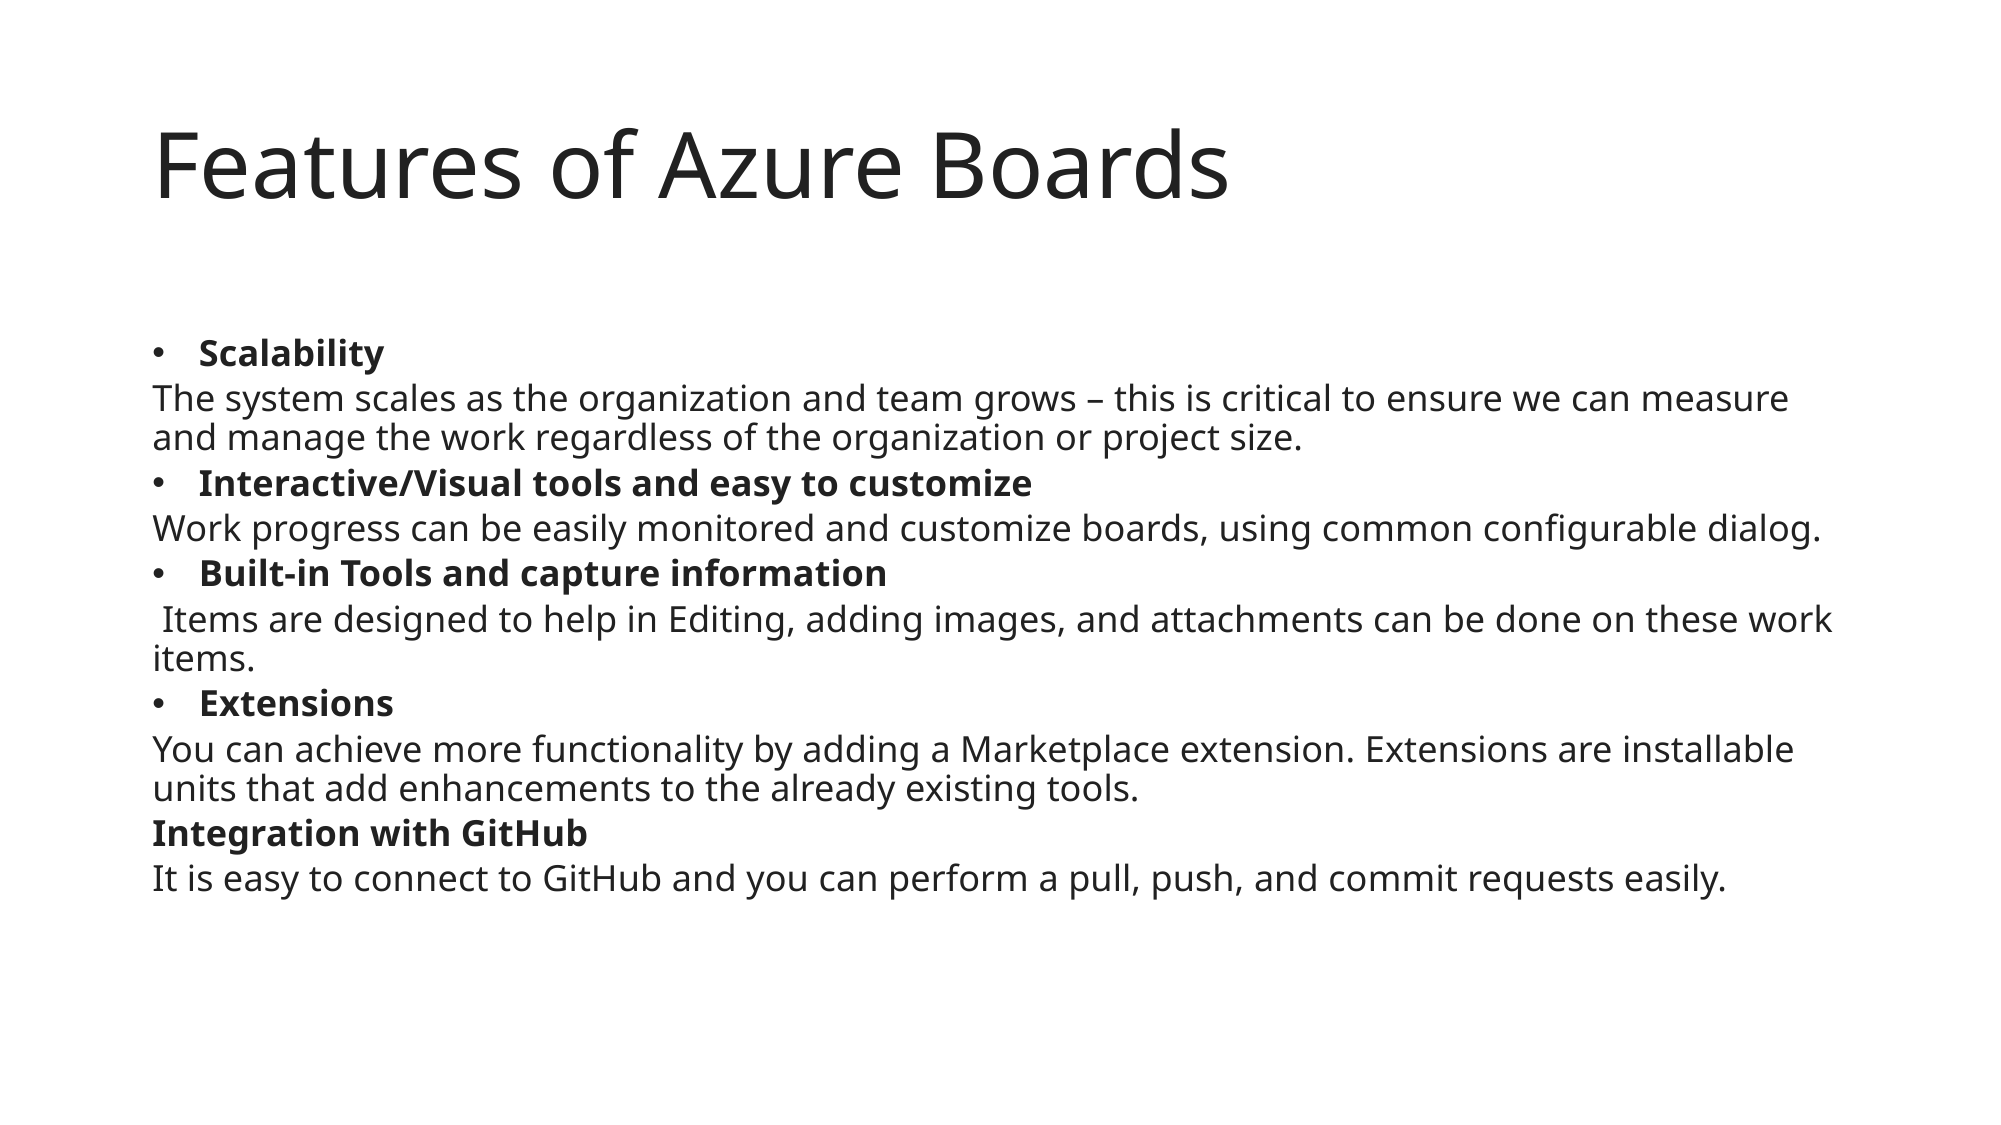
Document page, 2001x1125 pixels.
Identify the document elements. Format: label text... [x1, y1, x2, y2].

list Scalability The system scales as the organization and team grows – this is critical to ensure we can measure and manage the work regardless of the organization or project size. Interactive/Visual tools and easy to customize Work progress can be easily monitored and customize boards, using common configurable dialog. Built-in Tools and capture information Items are designed to help in Editing, adding images, and attachments can be done on these work items. Extensions You can achieve more functionality by adding a Marketplace extension. Extensions are installable units that add enhancements to the already existing tools. Integration with GitHub It is easy to connect to GitHub and you can perform a pull, push, and commit requests easily. [137, 299, 1863, 1014]
title Features of Azure Boards [137, 59, 1863, 278]
